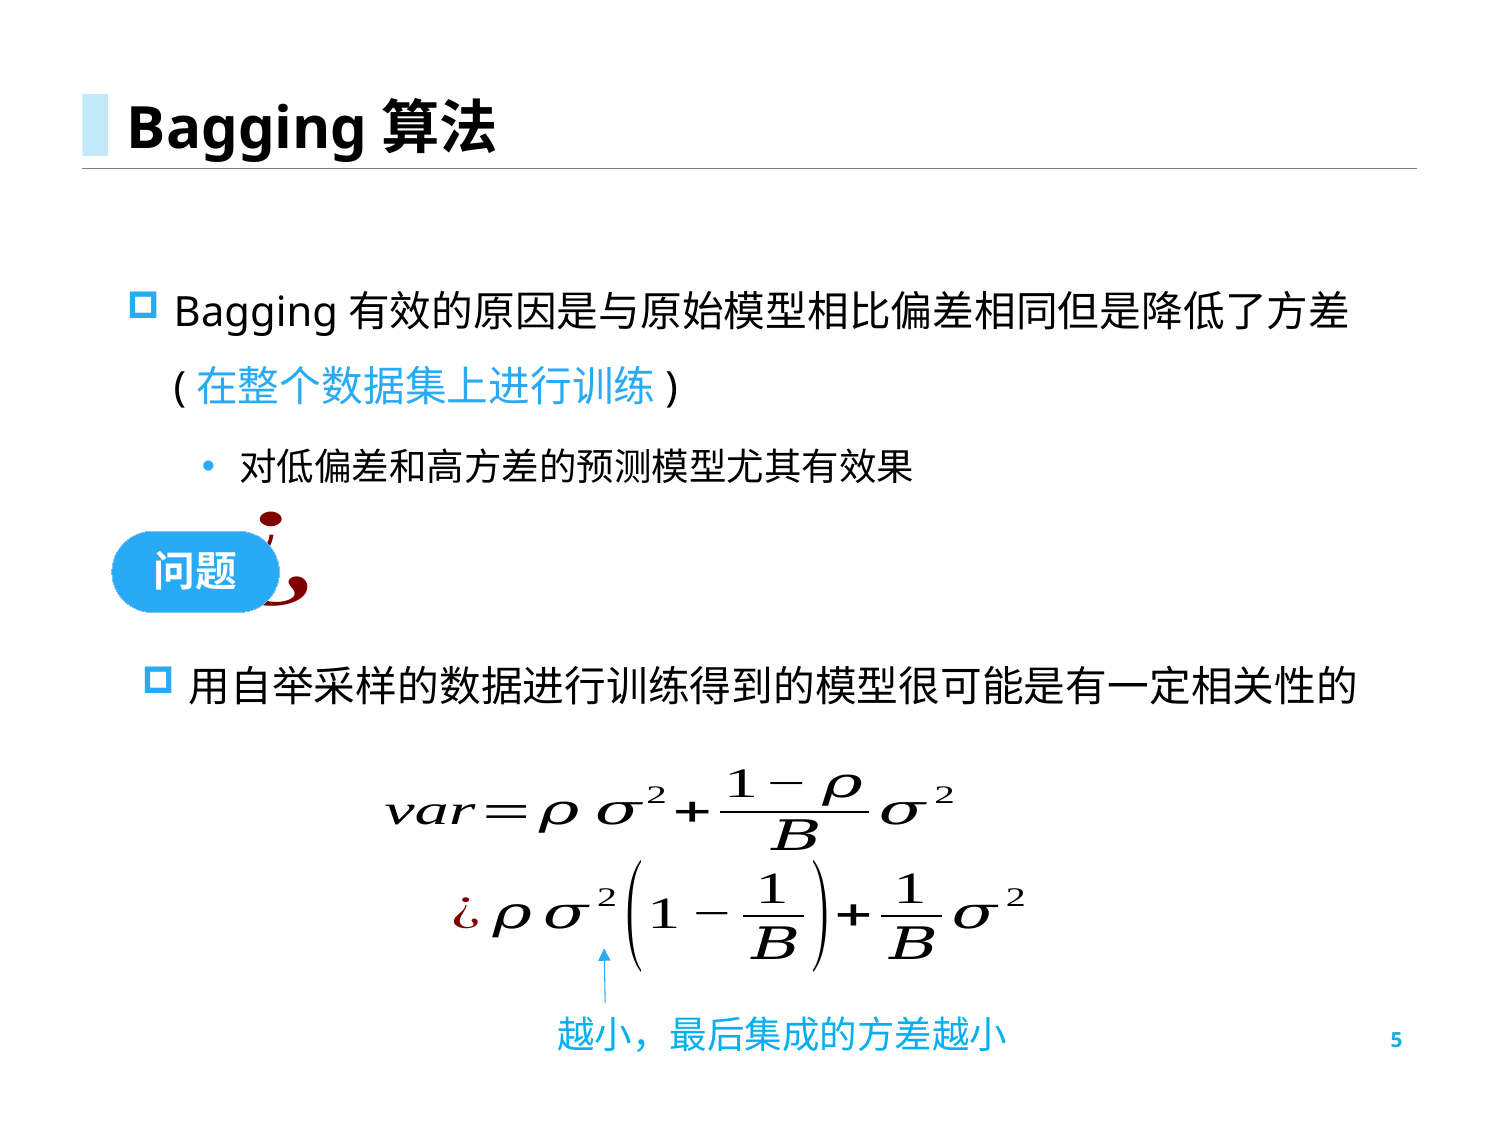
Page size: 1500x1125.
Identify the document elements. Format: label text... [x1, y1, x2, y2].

text_box 问题 [111, 531, 280, 613]
slide_number 5 [1059, 1023, 1418, 1058]
text_box 用自举采样的数据进行训练得到的模型很可能是有一定相关性的 [126, 627, 1432, 737]
text_box Bagging有效的原因是与原始模型相比偏差相同但是降低了方差 (在整个数据集上进行训练) 对低偏差和高方差的预测模型尤其有效果 [111, 252, 1417, 503]
title Bagging算法 [111, 0, 1447, 169]
text_box 越小，最后集成的方差越小 [542, 1003, 1023, 1064]
